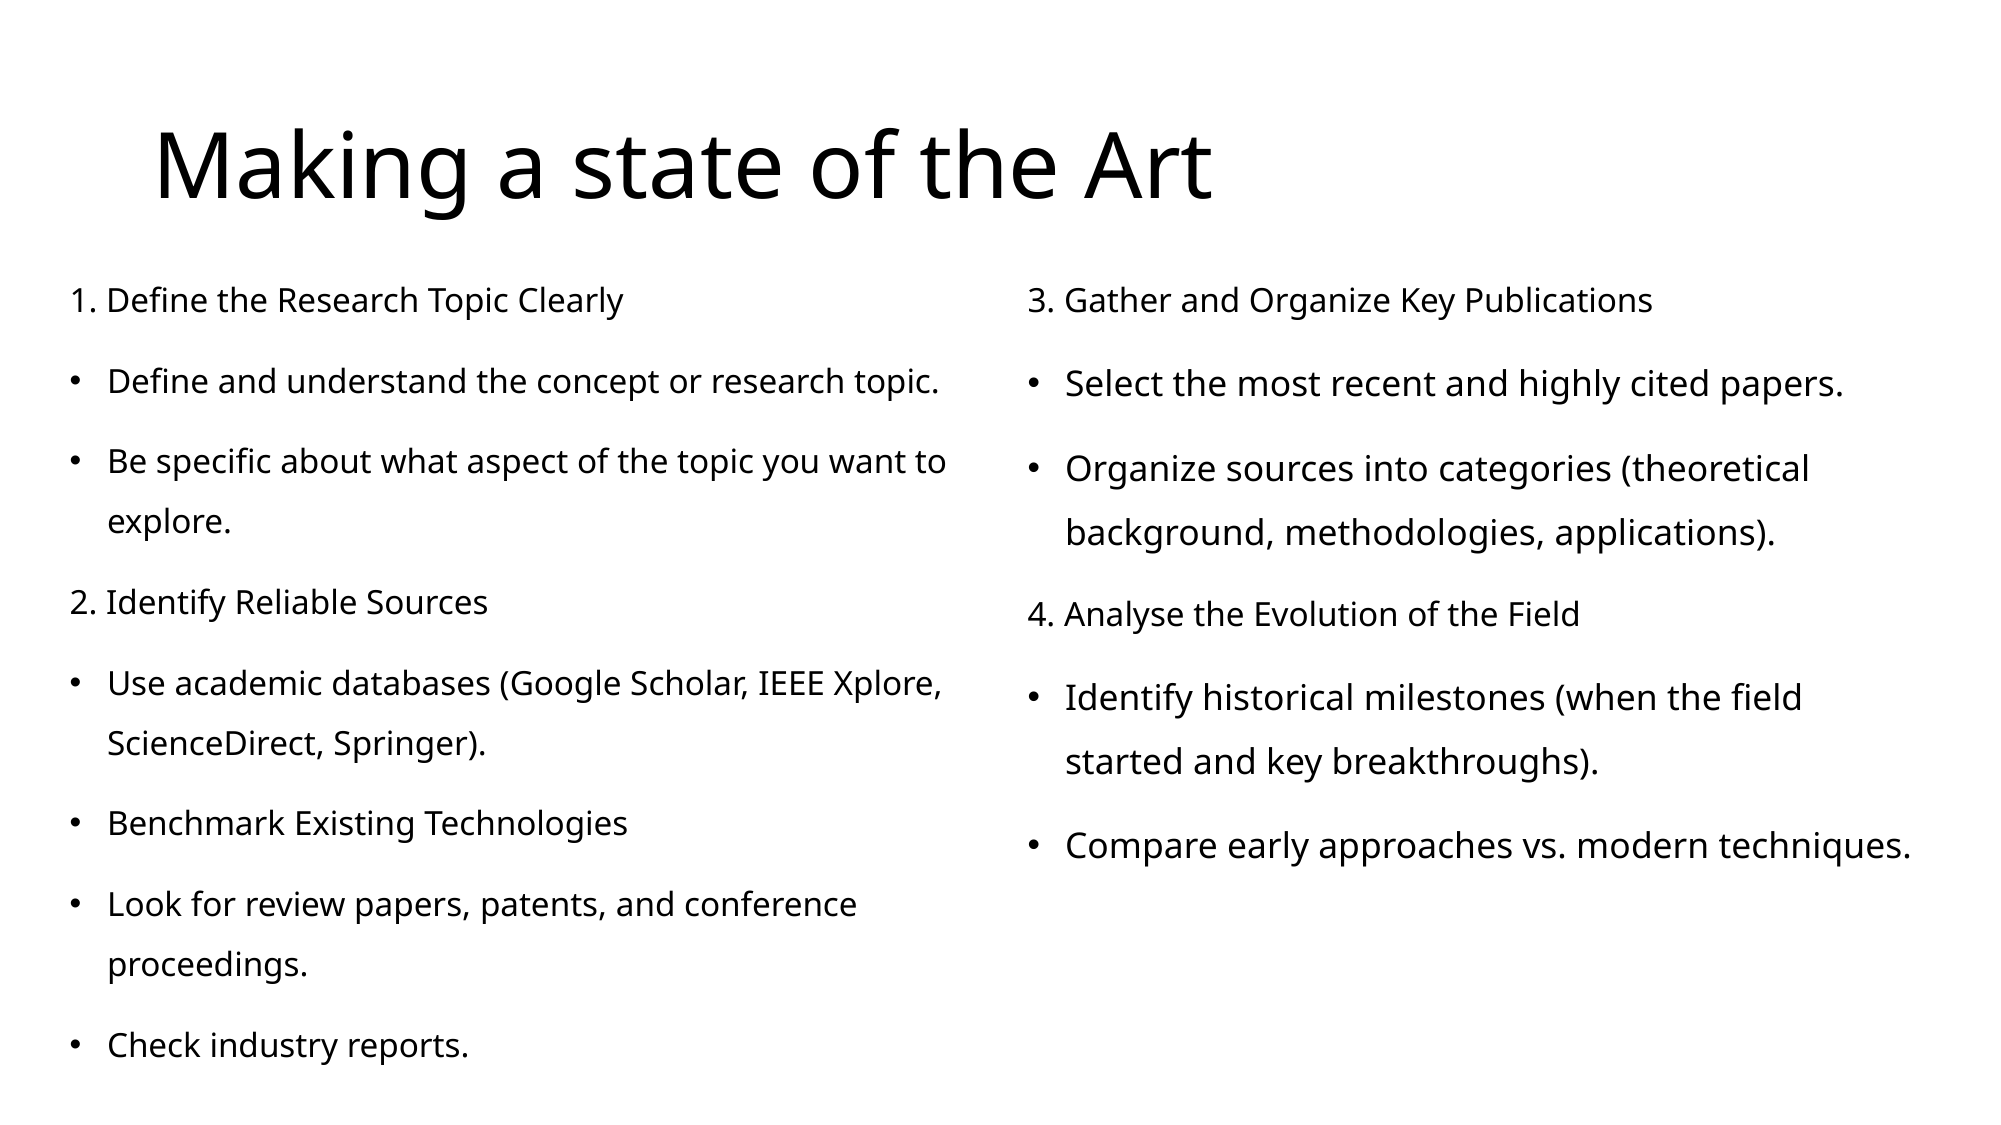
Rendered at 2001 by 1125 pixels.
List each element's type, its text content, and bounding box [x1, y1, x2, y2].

list 1. Define the Research Topic Clearly Define and understand the concept or research topic. Be specific about what aspect of the topic you want to explore. 2. Identify Reliable Sources Use academic databases (Google Scholar, IEEE Xplore, ScienceDirect, Springer). Benchmark Existing Technologies Look for review papers, patents, and conference proceedings. Check industry reports. [54, 251, 988, 1080]
list 3. Gather and Organize Key Publications Select the most recent and highly cited papers. Organize sources into categories (theoretical background, methodologies, applications). 4. Analyse the Evolution of the Field Identify historical milestones (when the field started and key breakthroughs). Compare early approaches vs. modern techniques. [1012, 251, 1929, 1080]
title Making a state of the Art [137, 59, 1863, 278]
